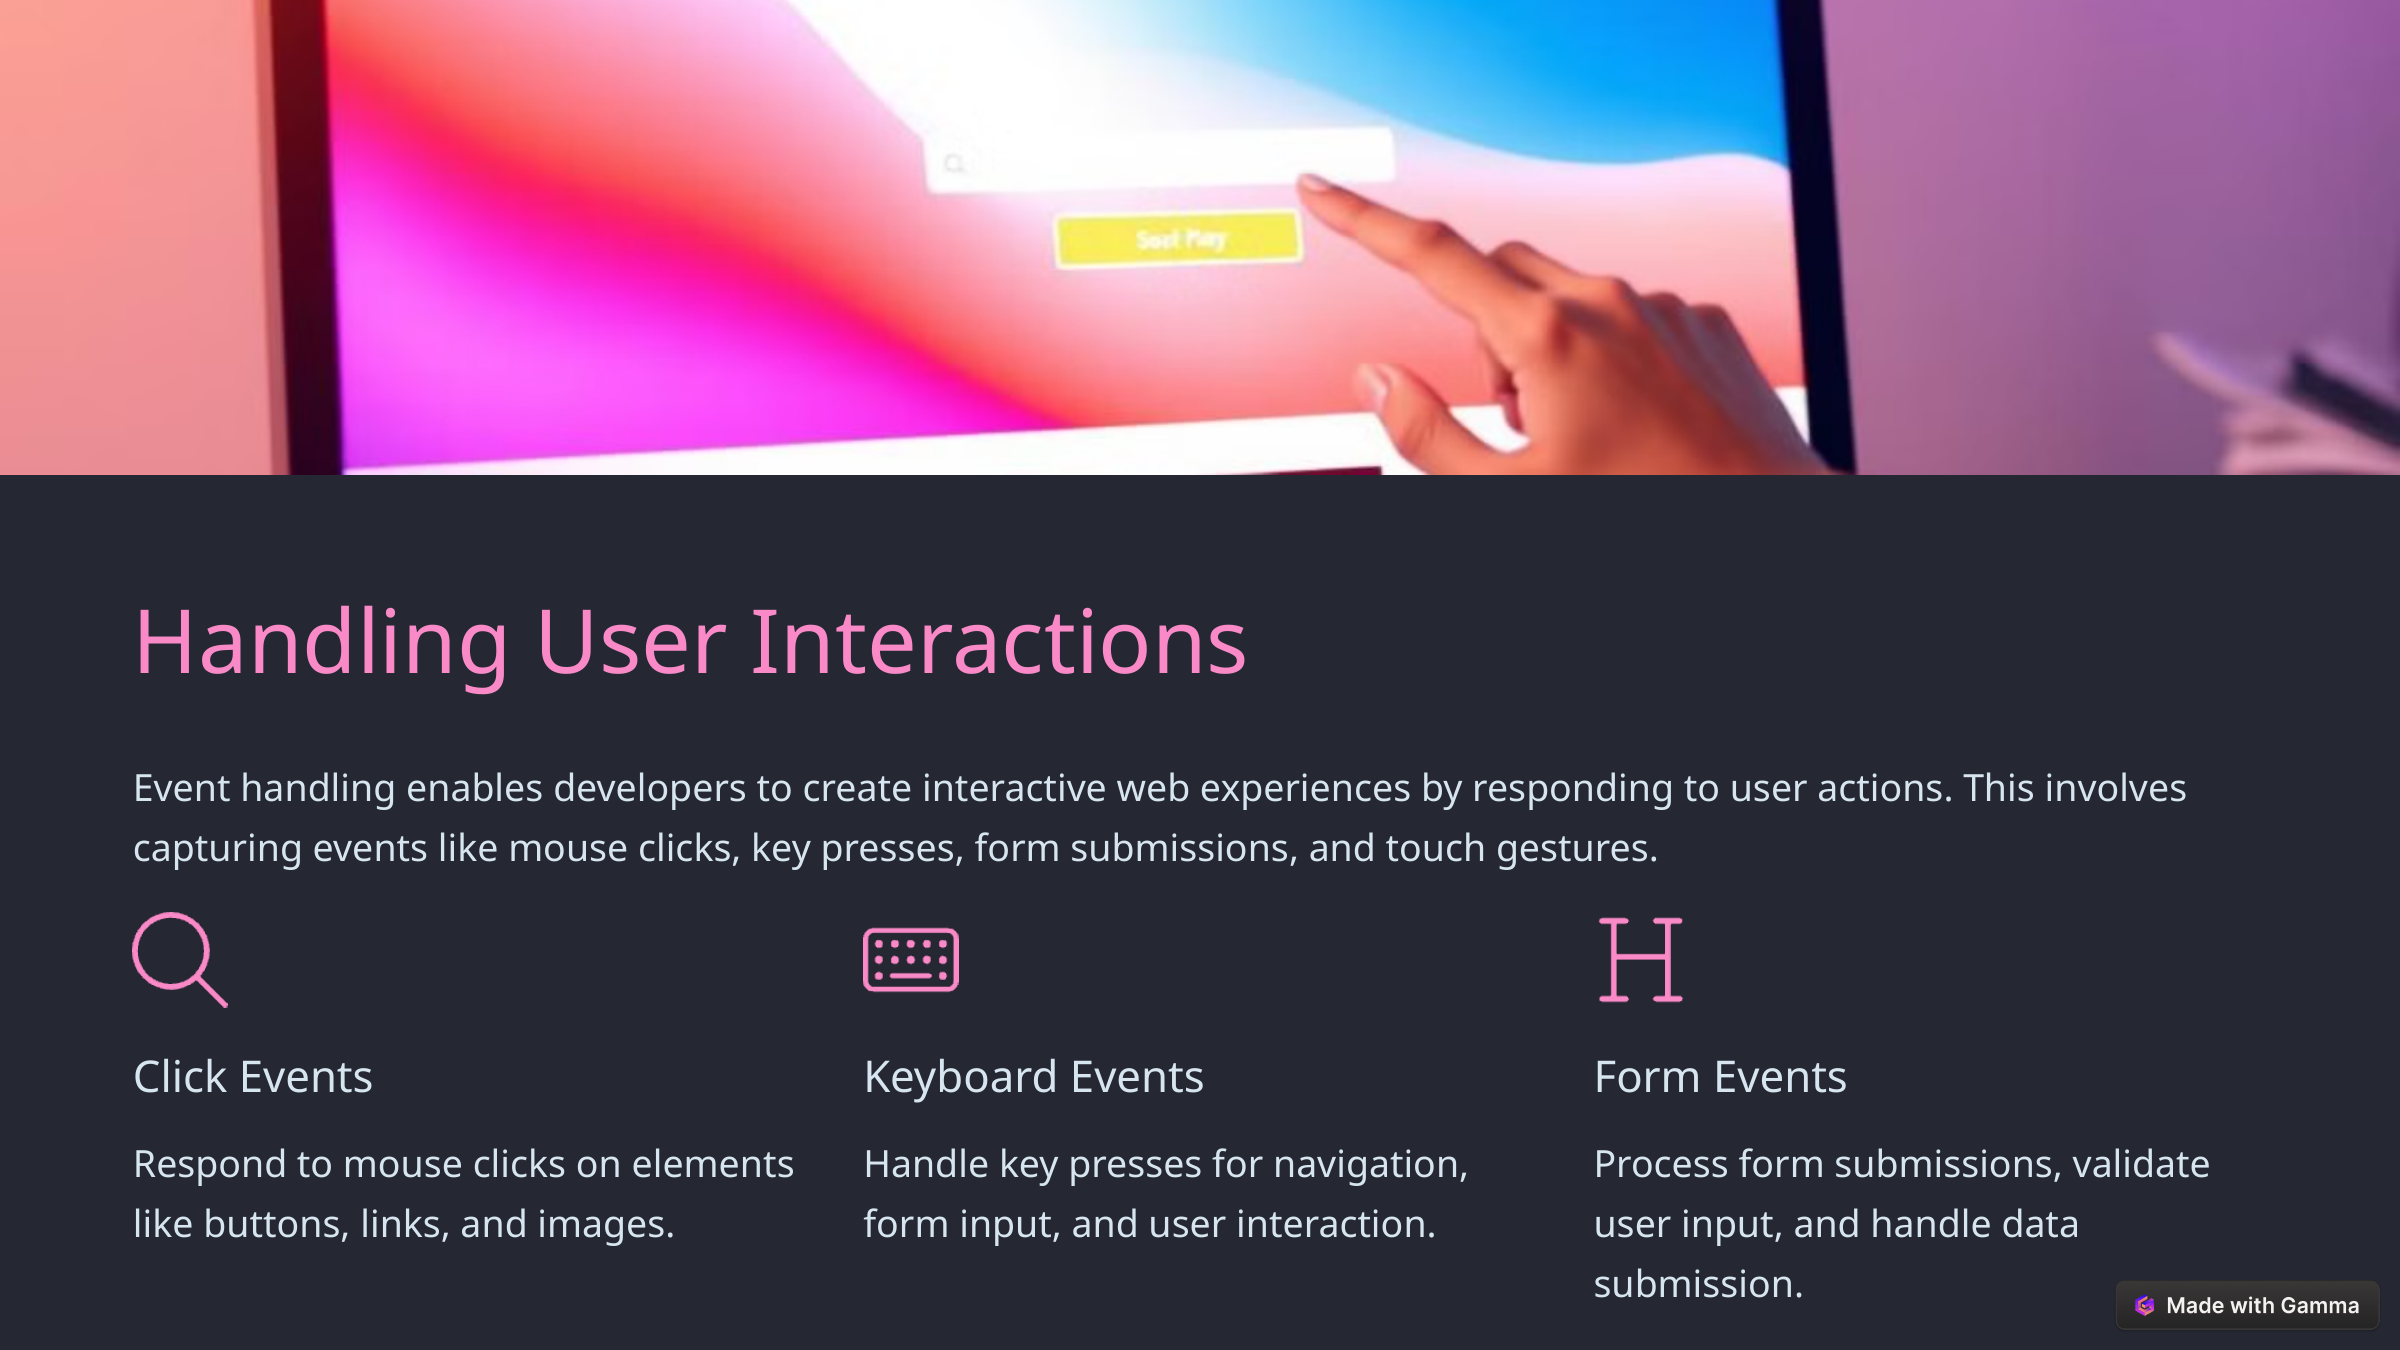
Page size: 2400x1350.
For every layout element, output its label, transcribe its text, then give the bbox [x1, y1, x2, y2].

picture [1593, 912, 1689, 1008]
text_box Keyboard Events [863, 1045, 1311, 1102]
picture [132, 912, 228, 1008]
picture [2106, 1271, 2389, 1339]
picture [0, 0, 2400, 475]
picture [863, 912, 959, 1008]
text_box Handling User Interactions [132, 579, 1256, 692]
text_box Click Events [132, 1045, 580, 1102]
text_box Form Events [1593, 1045, 2041, 1102]
text_box Event handling enables developers to create interactive web experiences by responding to user actions. This involves capturing events like mouse clicks, key presses, form submissions, and touch gestures. [132, 748, 2267, 870]
text_box Process form submissions, validate user input, and handle data submission. [1593, 1124, 2267, 1246]
text_box Handle key presses for navigation, form input, and user interaction. [863, 1124, 1537, 1246]
text_box Respond to mouse clicks on elements like buttons, links, and images. [132, 1124, 807, 1246]
